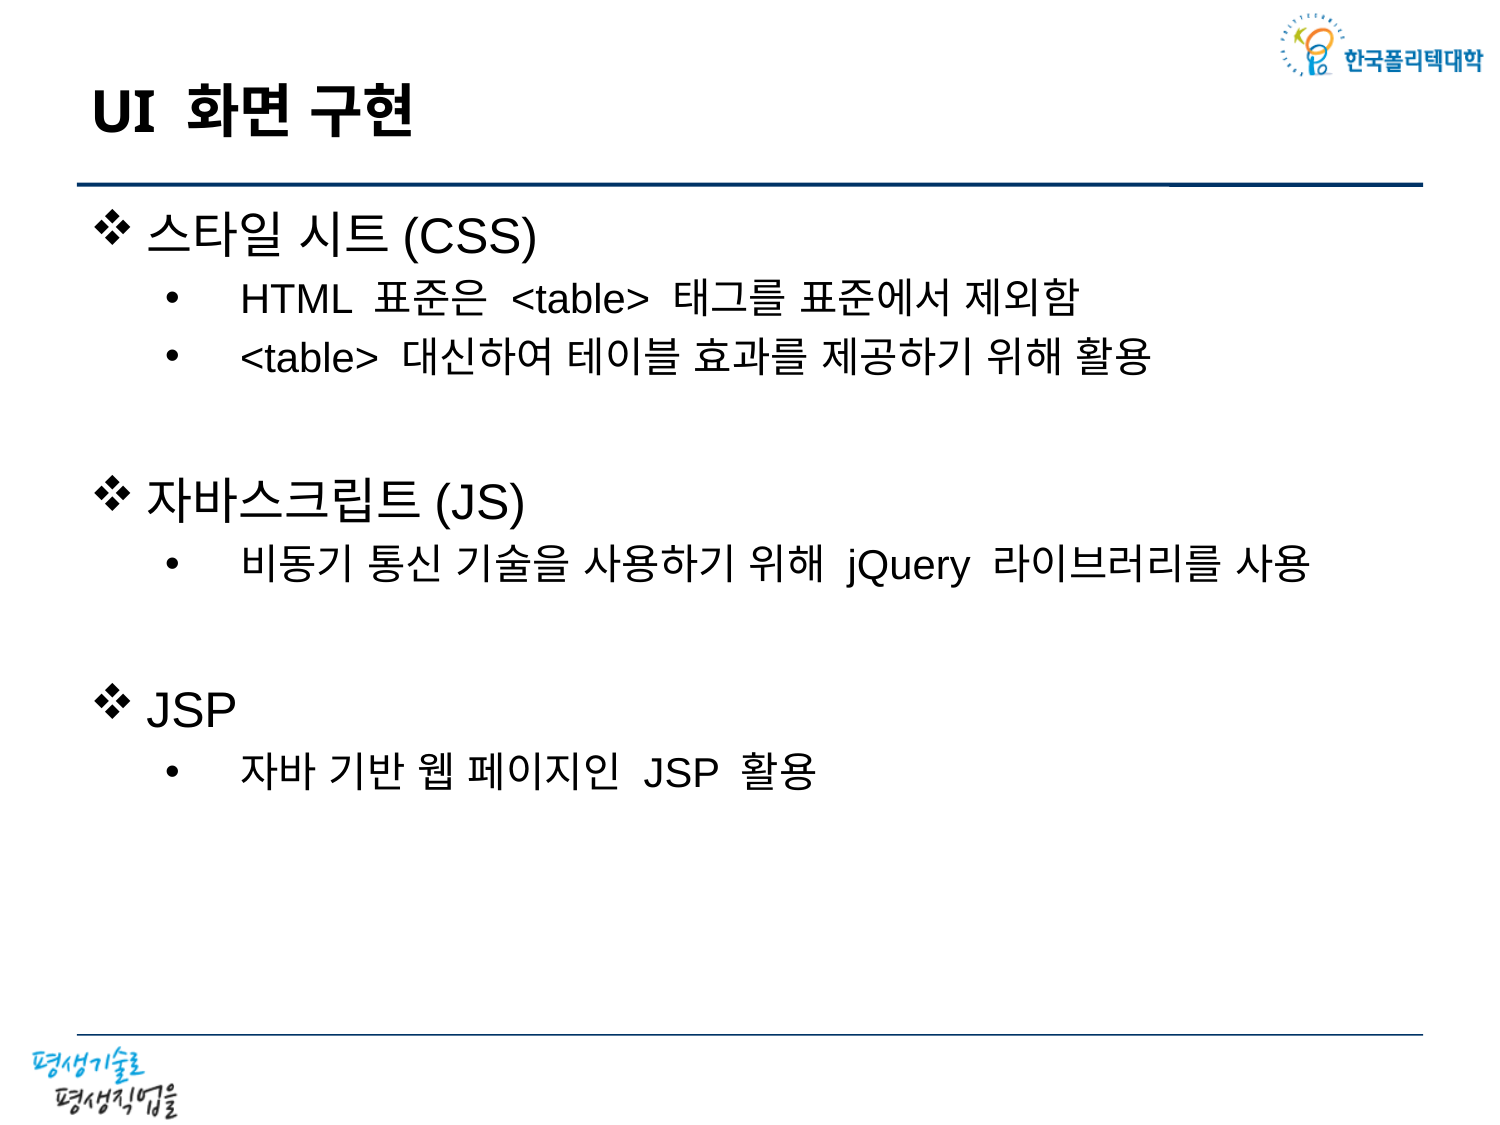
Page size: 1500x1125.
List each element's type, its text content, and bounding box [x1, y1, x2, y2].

list 스타일 시트(CSS) HTML 표준은 <table> 태그를 표준에서 제외함 <table> 대신하여 테이블 효과를 제공하기 위해 활용 자바스크립트(JS) 비동기 통신 기술을 사용하기 위해 jQuery 라이브러리를 사용 JSP 자바 기반 웹 페이지인 JSP 활용 [74, 196, 1424, 1006]
title UI 화면 구현 [74, 44, 1426, 173]
picture [1275, 6, 1489, 84]
picture [17, 1039, 226, 1122]
